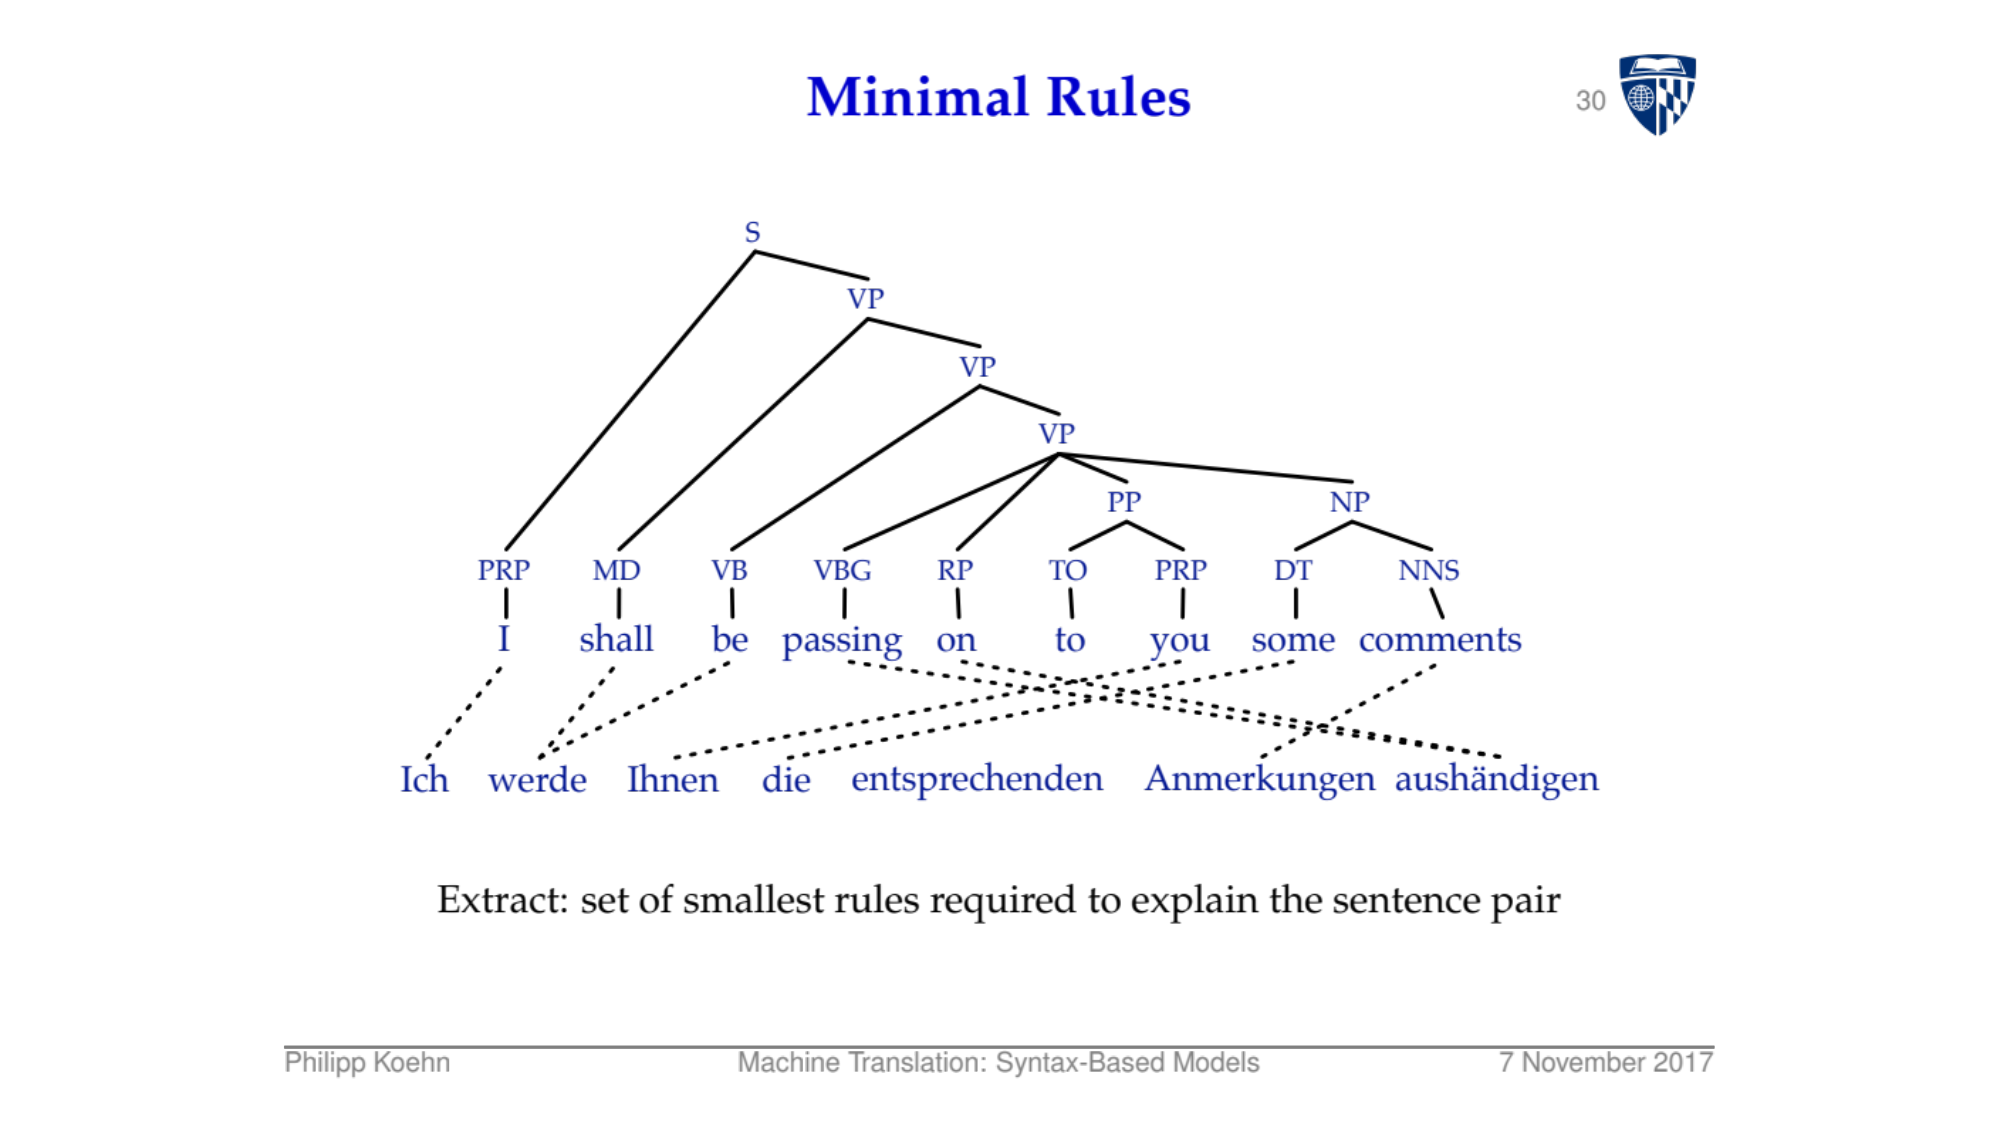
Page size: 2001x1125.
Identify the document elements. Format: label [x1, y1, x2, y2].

picture [201, 0, 1795, 1125]
